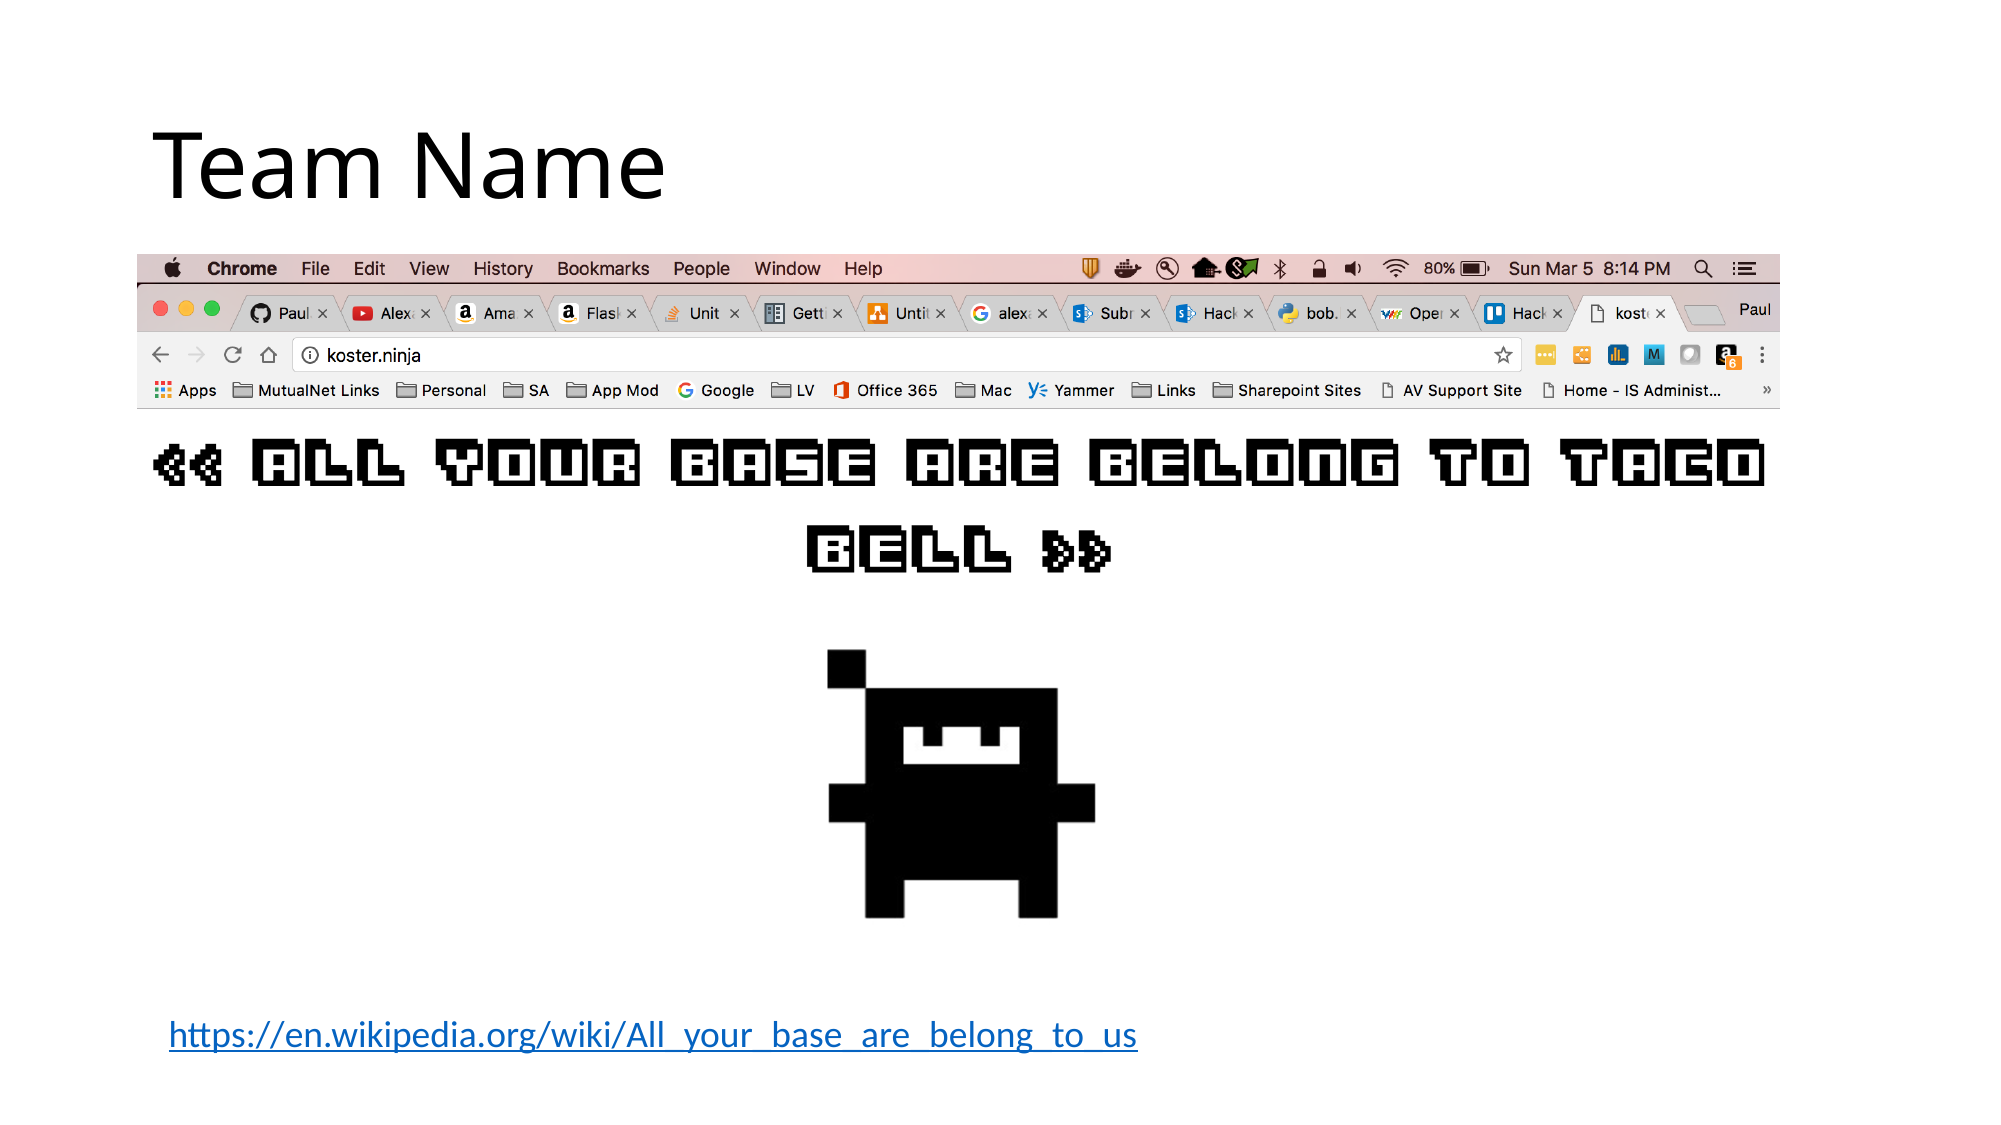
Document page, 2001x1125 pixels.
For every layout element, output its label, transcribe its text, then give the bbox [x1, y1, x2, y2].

picture [137, 254, 1780, 984]
text_box https://en.wikipedia.org/wiki/All_your_base_are_belong_to_us [153, 1002, 1328, 1063]
title Team Name [137, 59, 1863, 278]
